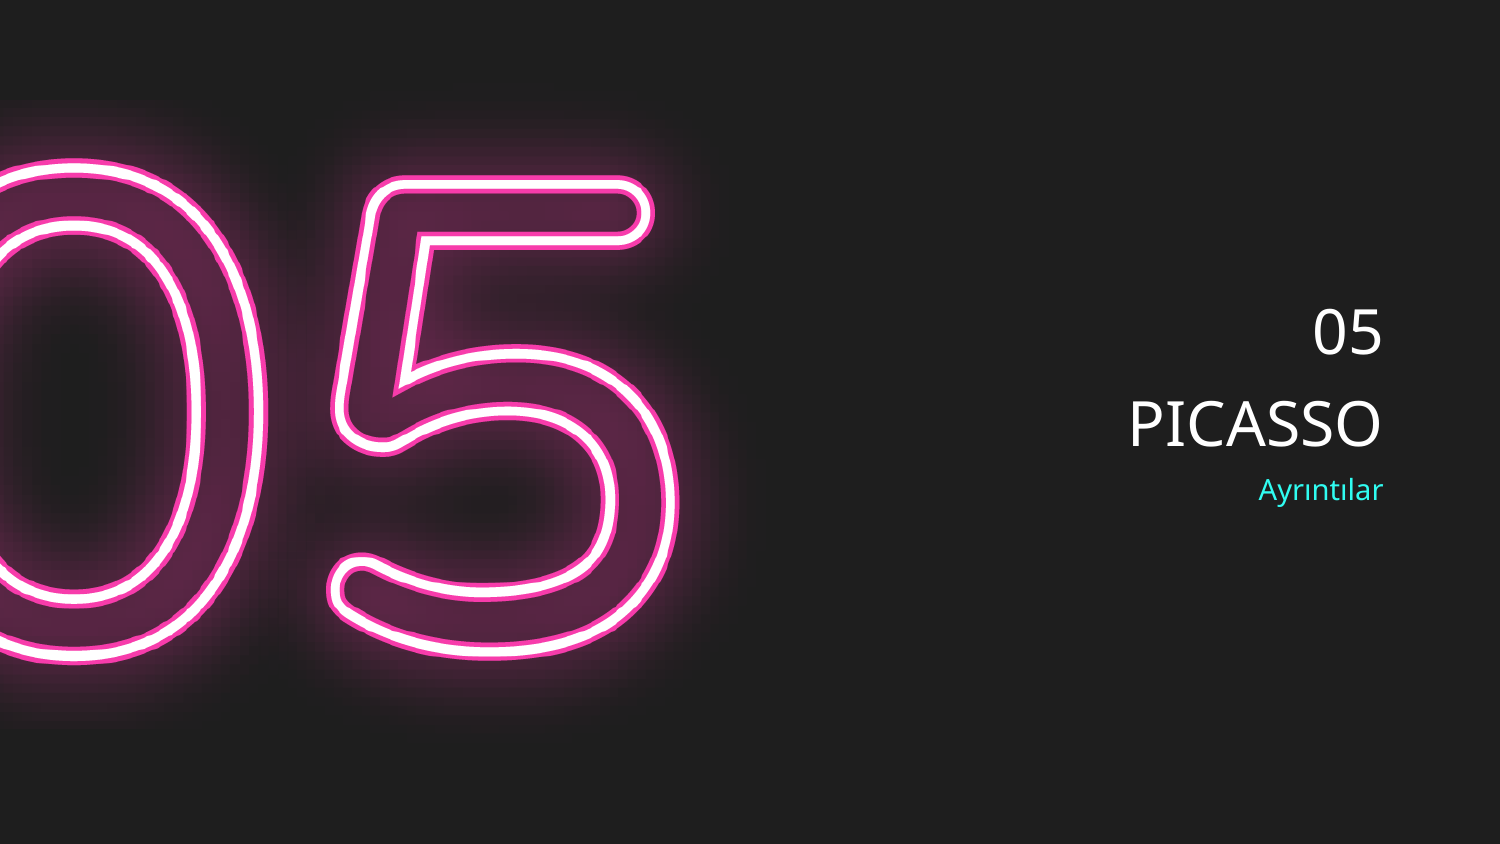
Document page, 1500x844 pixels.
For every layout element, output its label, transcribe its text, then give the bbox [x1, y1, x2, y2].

picture [0, 64, 793, 780]
title 05 [1111, 281, 1399, 377]
title PICASSO [940, 379, 1399, 474]
subtitle Ayrıntılar [981, 456, 1399, 551]
